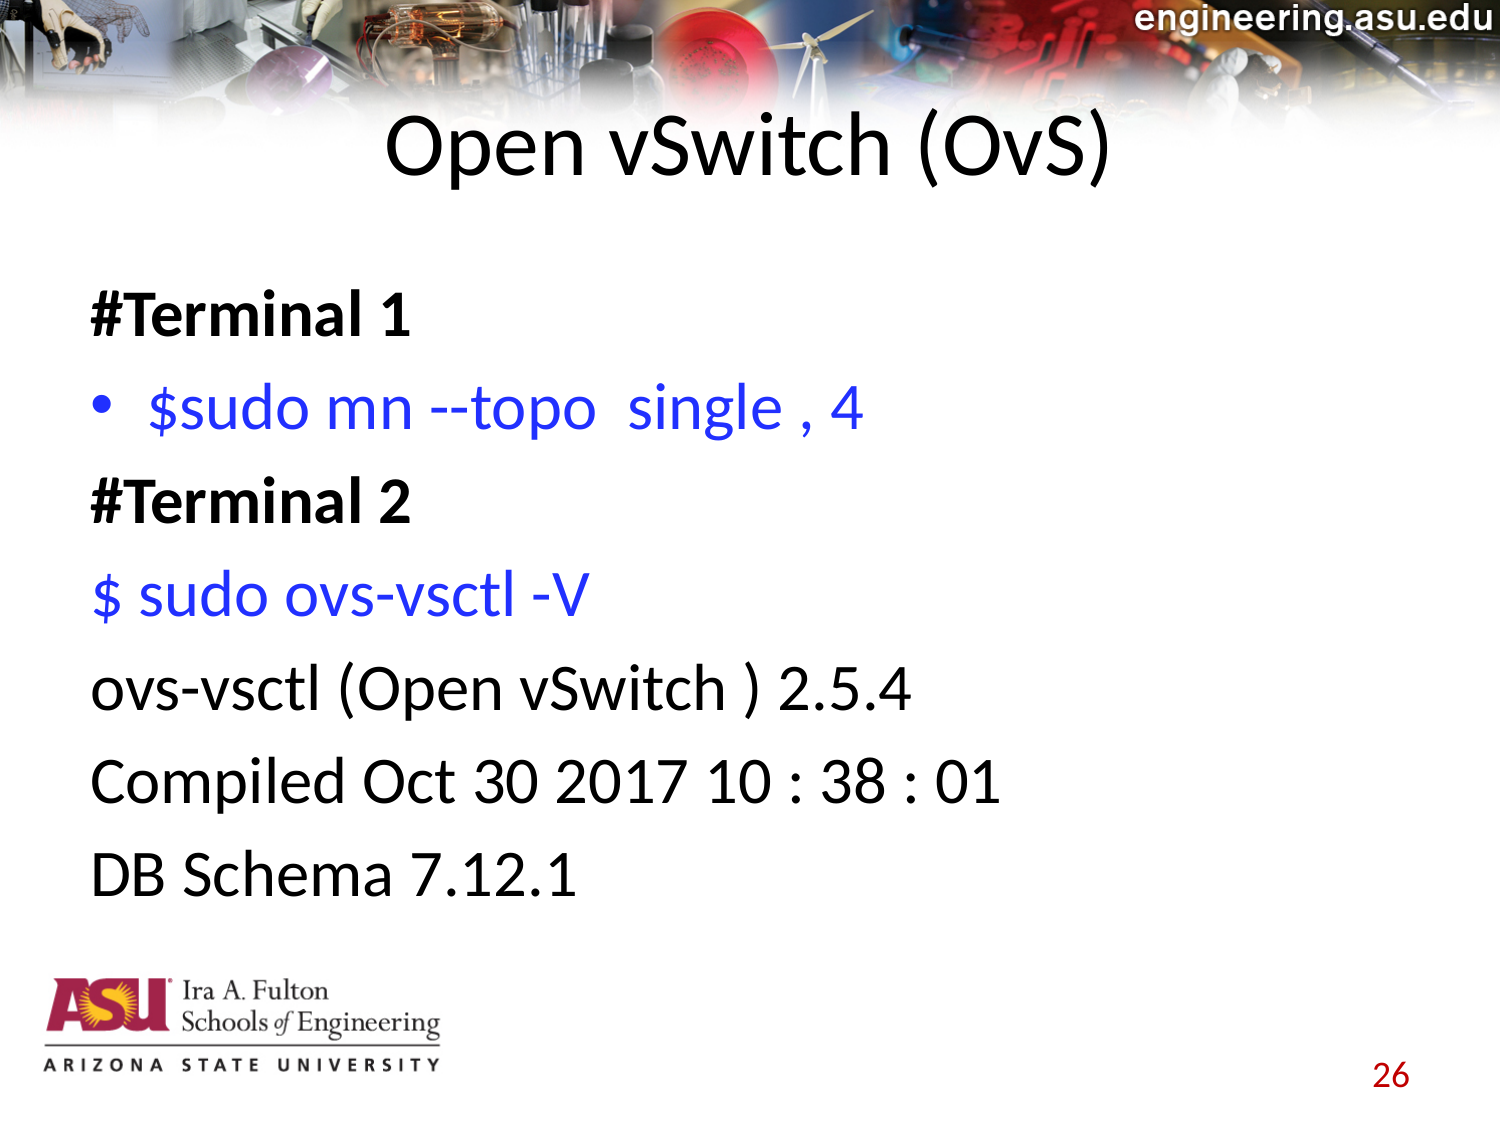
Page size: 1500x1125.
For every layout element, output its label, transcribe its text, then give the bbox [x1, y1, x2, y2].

title Open vSwitch (OvS) [75, 45, 1425, 233]
picture [0, 0, 1500, 1125]
slide_number 26 [1074, 1042, 1425, 1103]
list #Terminal 1 $sudo mn --topo single , 4 #Terminal 2 $ sudo ovs-vsctl -V ovs-vsctl (Open vSwitch ) 2.5.4 Compiled Oct 30 2017 10 : 38 : 01 DB Schema 7.12.1 [75, 262, 1425, 1005]
